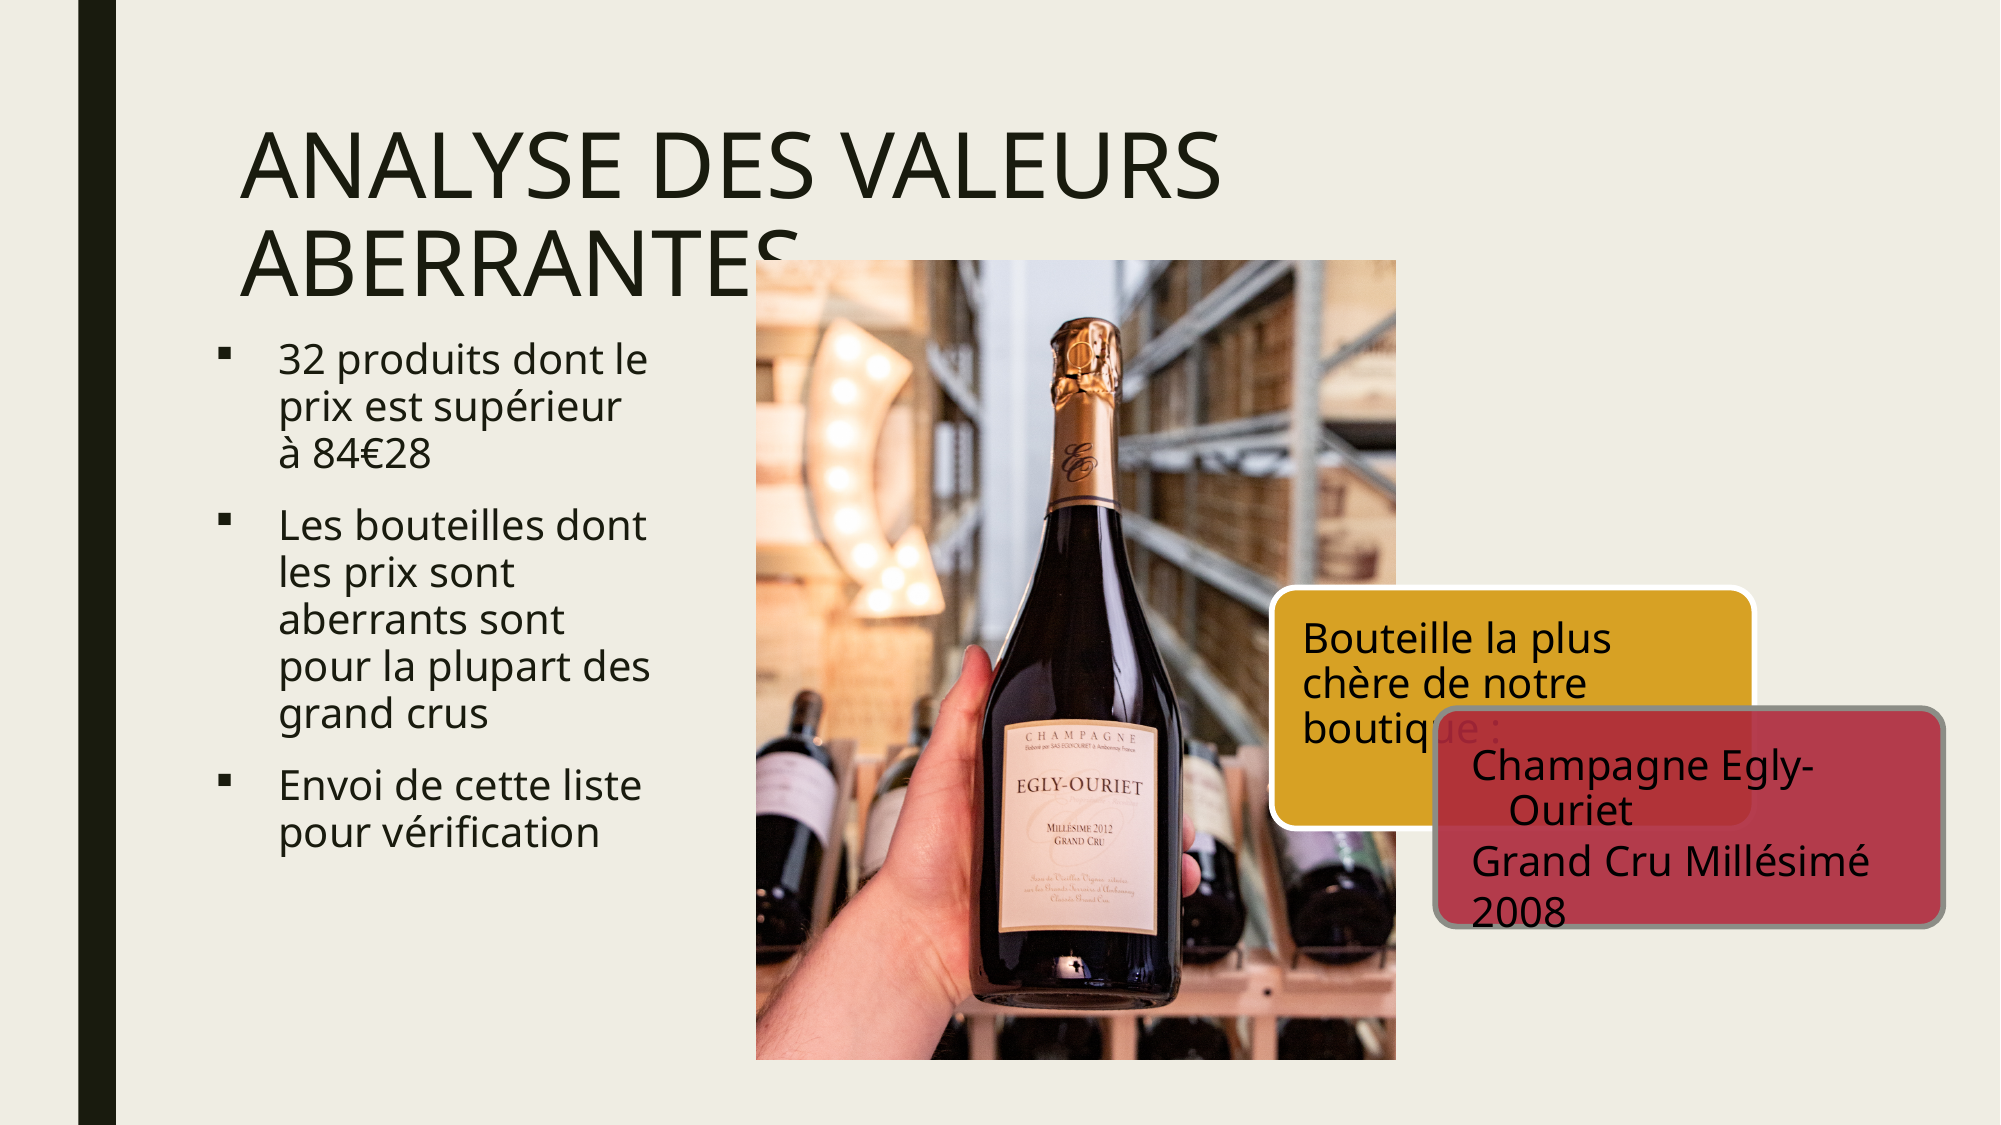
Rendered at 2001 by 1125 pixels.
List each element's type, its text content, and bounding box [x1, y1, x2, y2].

list 32 produits dont le prix est supérieur à 84€28 Les bouteilles dont les prix sont aberrants sont pour la plupart des grand crus Envoi de cette liste pour vérification [200, 329, 668, 917]
title ANALYSE DES VALEURS ABERRANTES [225, 112, 1800, 357]
picture [756, 260, 1396, 1060]
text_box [1169, 562, 2000, 999]
